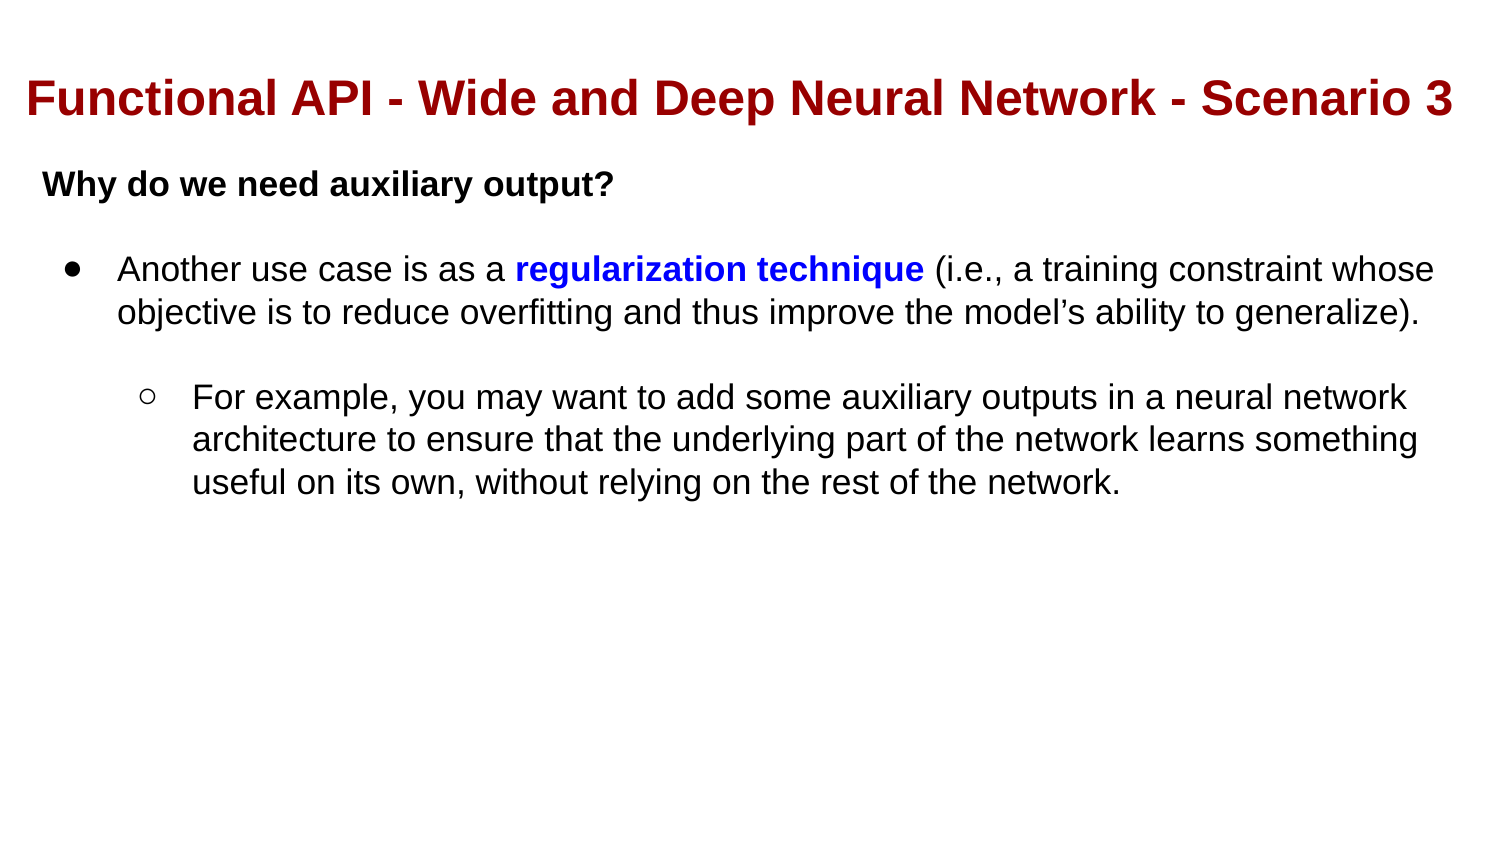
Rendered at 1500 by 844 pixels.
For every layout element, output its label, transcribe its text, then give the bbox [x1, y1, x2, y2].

text_box Functional API - Wide and Deep Neural Network - Scenario 3 [10, 50, 1486, 155]
text_box Why do we need auxiliary output? Another use case is as a regularization technique (i.e., a training constraint whose objective is to reduce overfitting and thus improve the model’s ability to generalize). For example, you may want to add some auxiliary outputs in a neural network architecture to ensure that the underlying part of the network learns something useful on its own, without relying on the rest of the network. [27, 146, 1486, 819]
